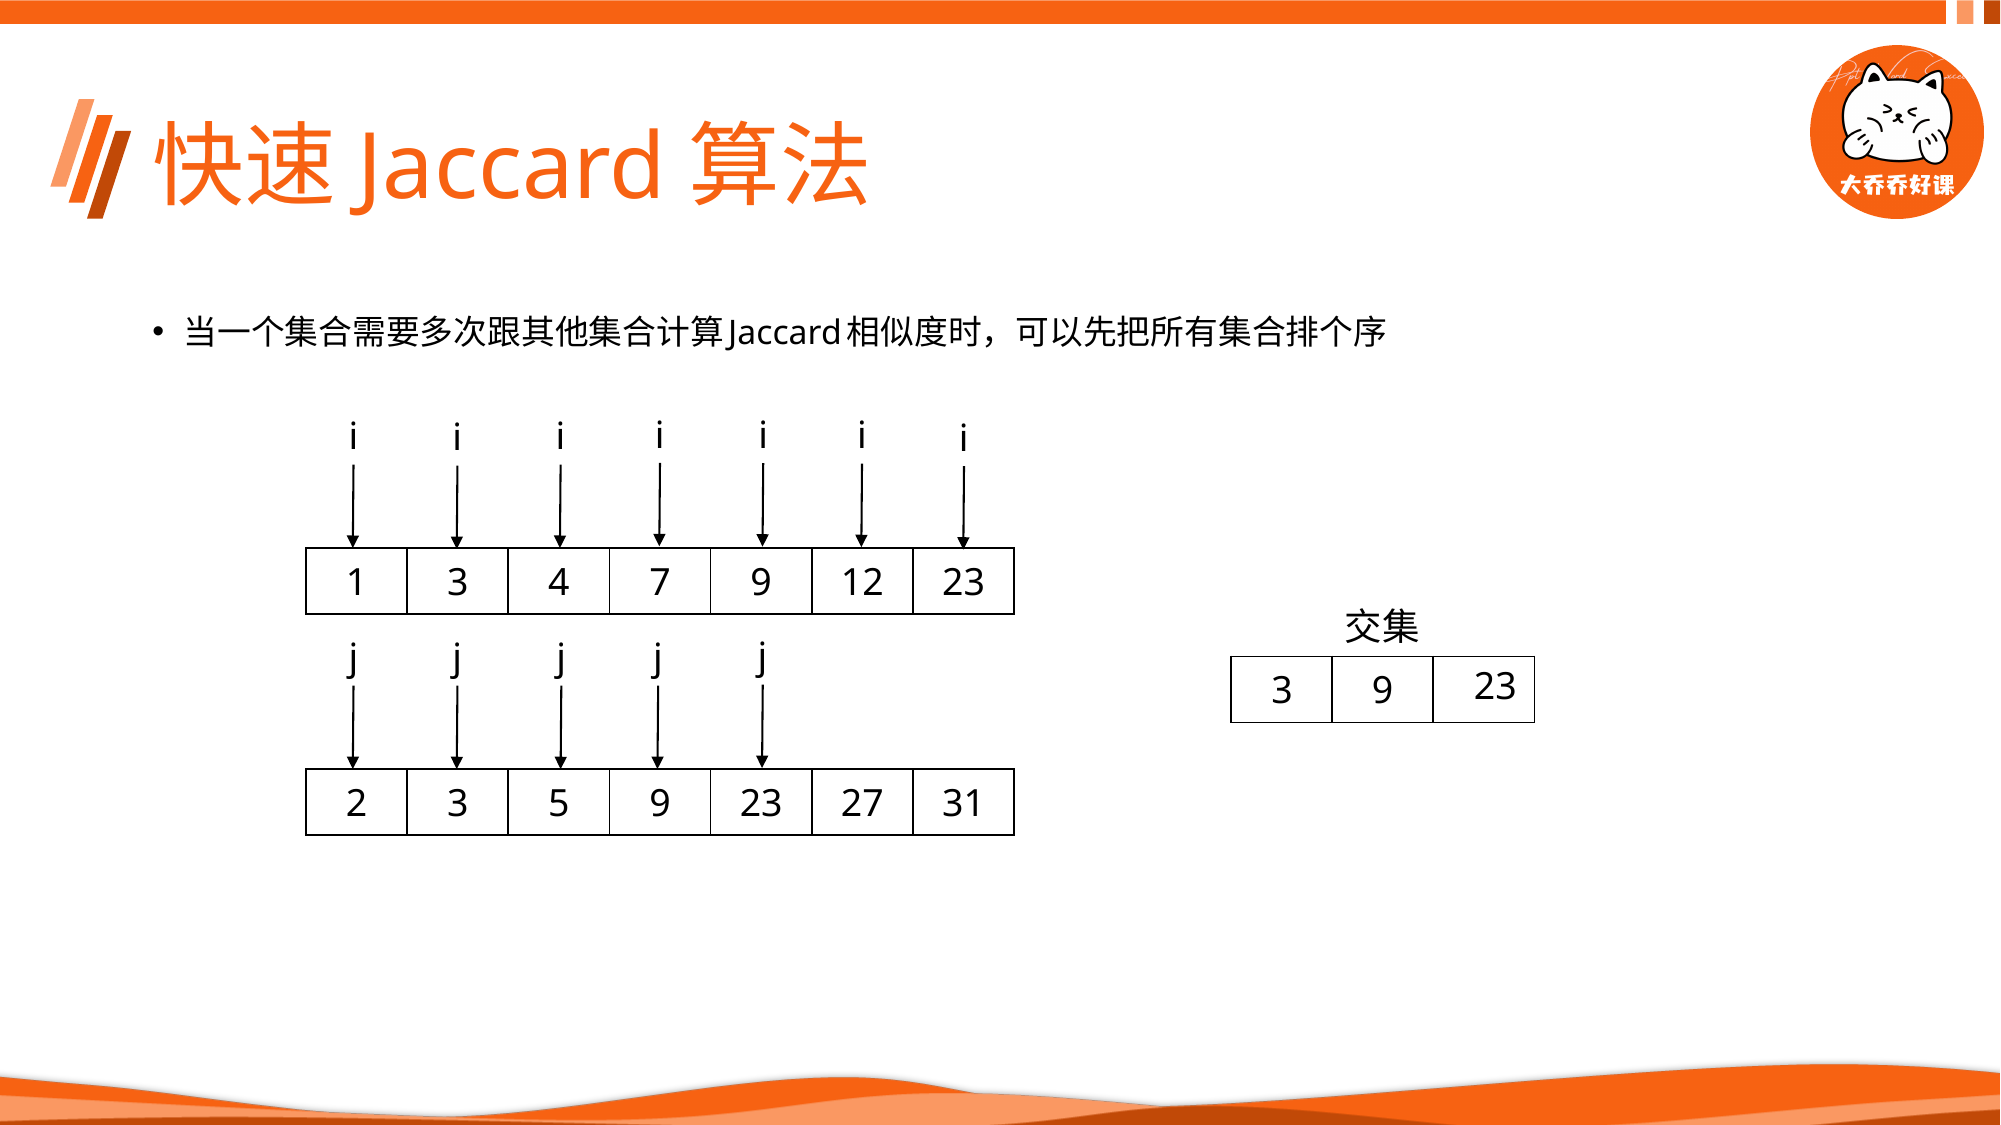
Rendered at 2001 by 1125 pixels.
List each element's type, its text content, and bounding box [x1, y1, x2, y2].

list 当一个集合需要多次跟其他集合计算Jaccard相似度时，可以先把所有集合排个序 [137, 299, 1863, 361]
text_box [637, 625, 679, 769]
table_header 1 [307, 549, 406, 613]
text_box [333, 625, 374, 769]
table_header 7 [610, 549, 710, 613]
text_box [437, 405, 478, 549]
text_box 9 [1357, 658, 1409, 718]
table_header [1333, 657, 1432, 722]
table_header 5 [509, 770, 609, 834]
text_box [943, 406, 985, 550]
table_header 23 [914, 549, 1013, 613]
table_header 3 [408, 549, 507, 613]
table_header 23 [711, 770, 811, 834]
title 快速Jaccard算法 [137, 59, 1863, 278]
table_header 2 [307, 770, 406, 834]
text_box 交集 [1330, 595, 1435, 656]
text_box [742, 403, 784, 547]
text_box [742, 624, 784, 768]
table_header 31 [914, 770, 1013, 834]
table_header 12 [813, 549, 912, 613]
table_header 4 [509, 549, 609, 613]
table_header 9 [610, 770, 710, 834]
table_header 3 [408, 770, 507, 834]
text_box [540, 404, 581, 548]
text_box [333, 404, 374, 548]
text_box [541, 625, 582, 770]
table_header [1232, 657, 1331, 722]
table_header [1434, 657, 1534, 722]
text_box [639, 403, 681, 547]
text_box 23 [1459, 654, 1532, 715]
picture [0, 1053, 2000, 1125]
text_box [841, 403, 883, 548]
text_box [437, 625, 478, 770]
picture [1849, 45, 1984, 219]
table_header 9 [711, 549, 811, 613]
text_box 3 [1256, 658, 1308, 718]
table_header 27 [813, 770, 912, 834]
